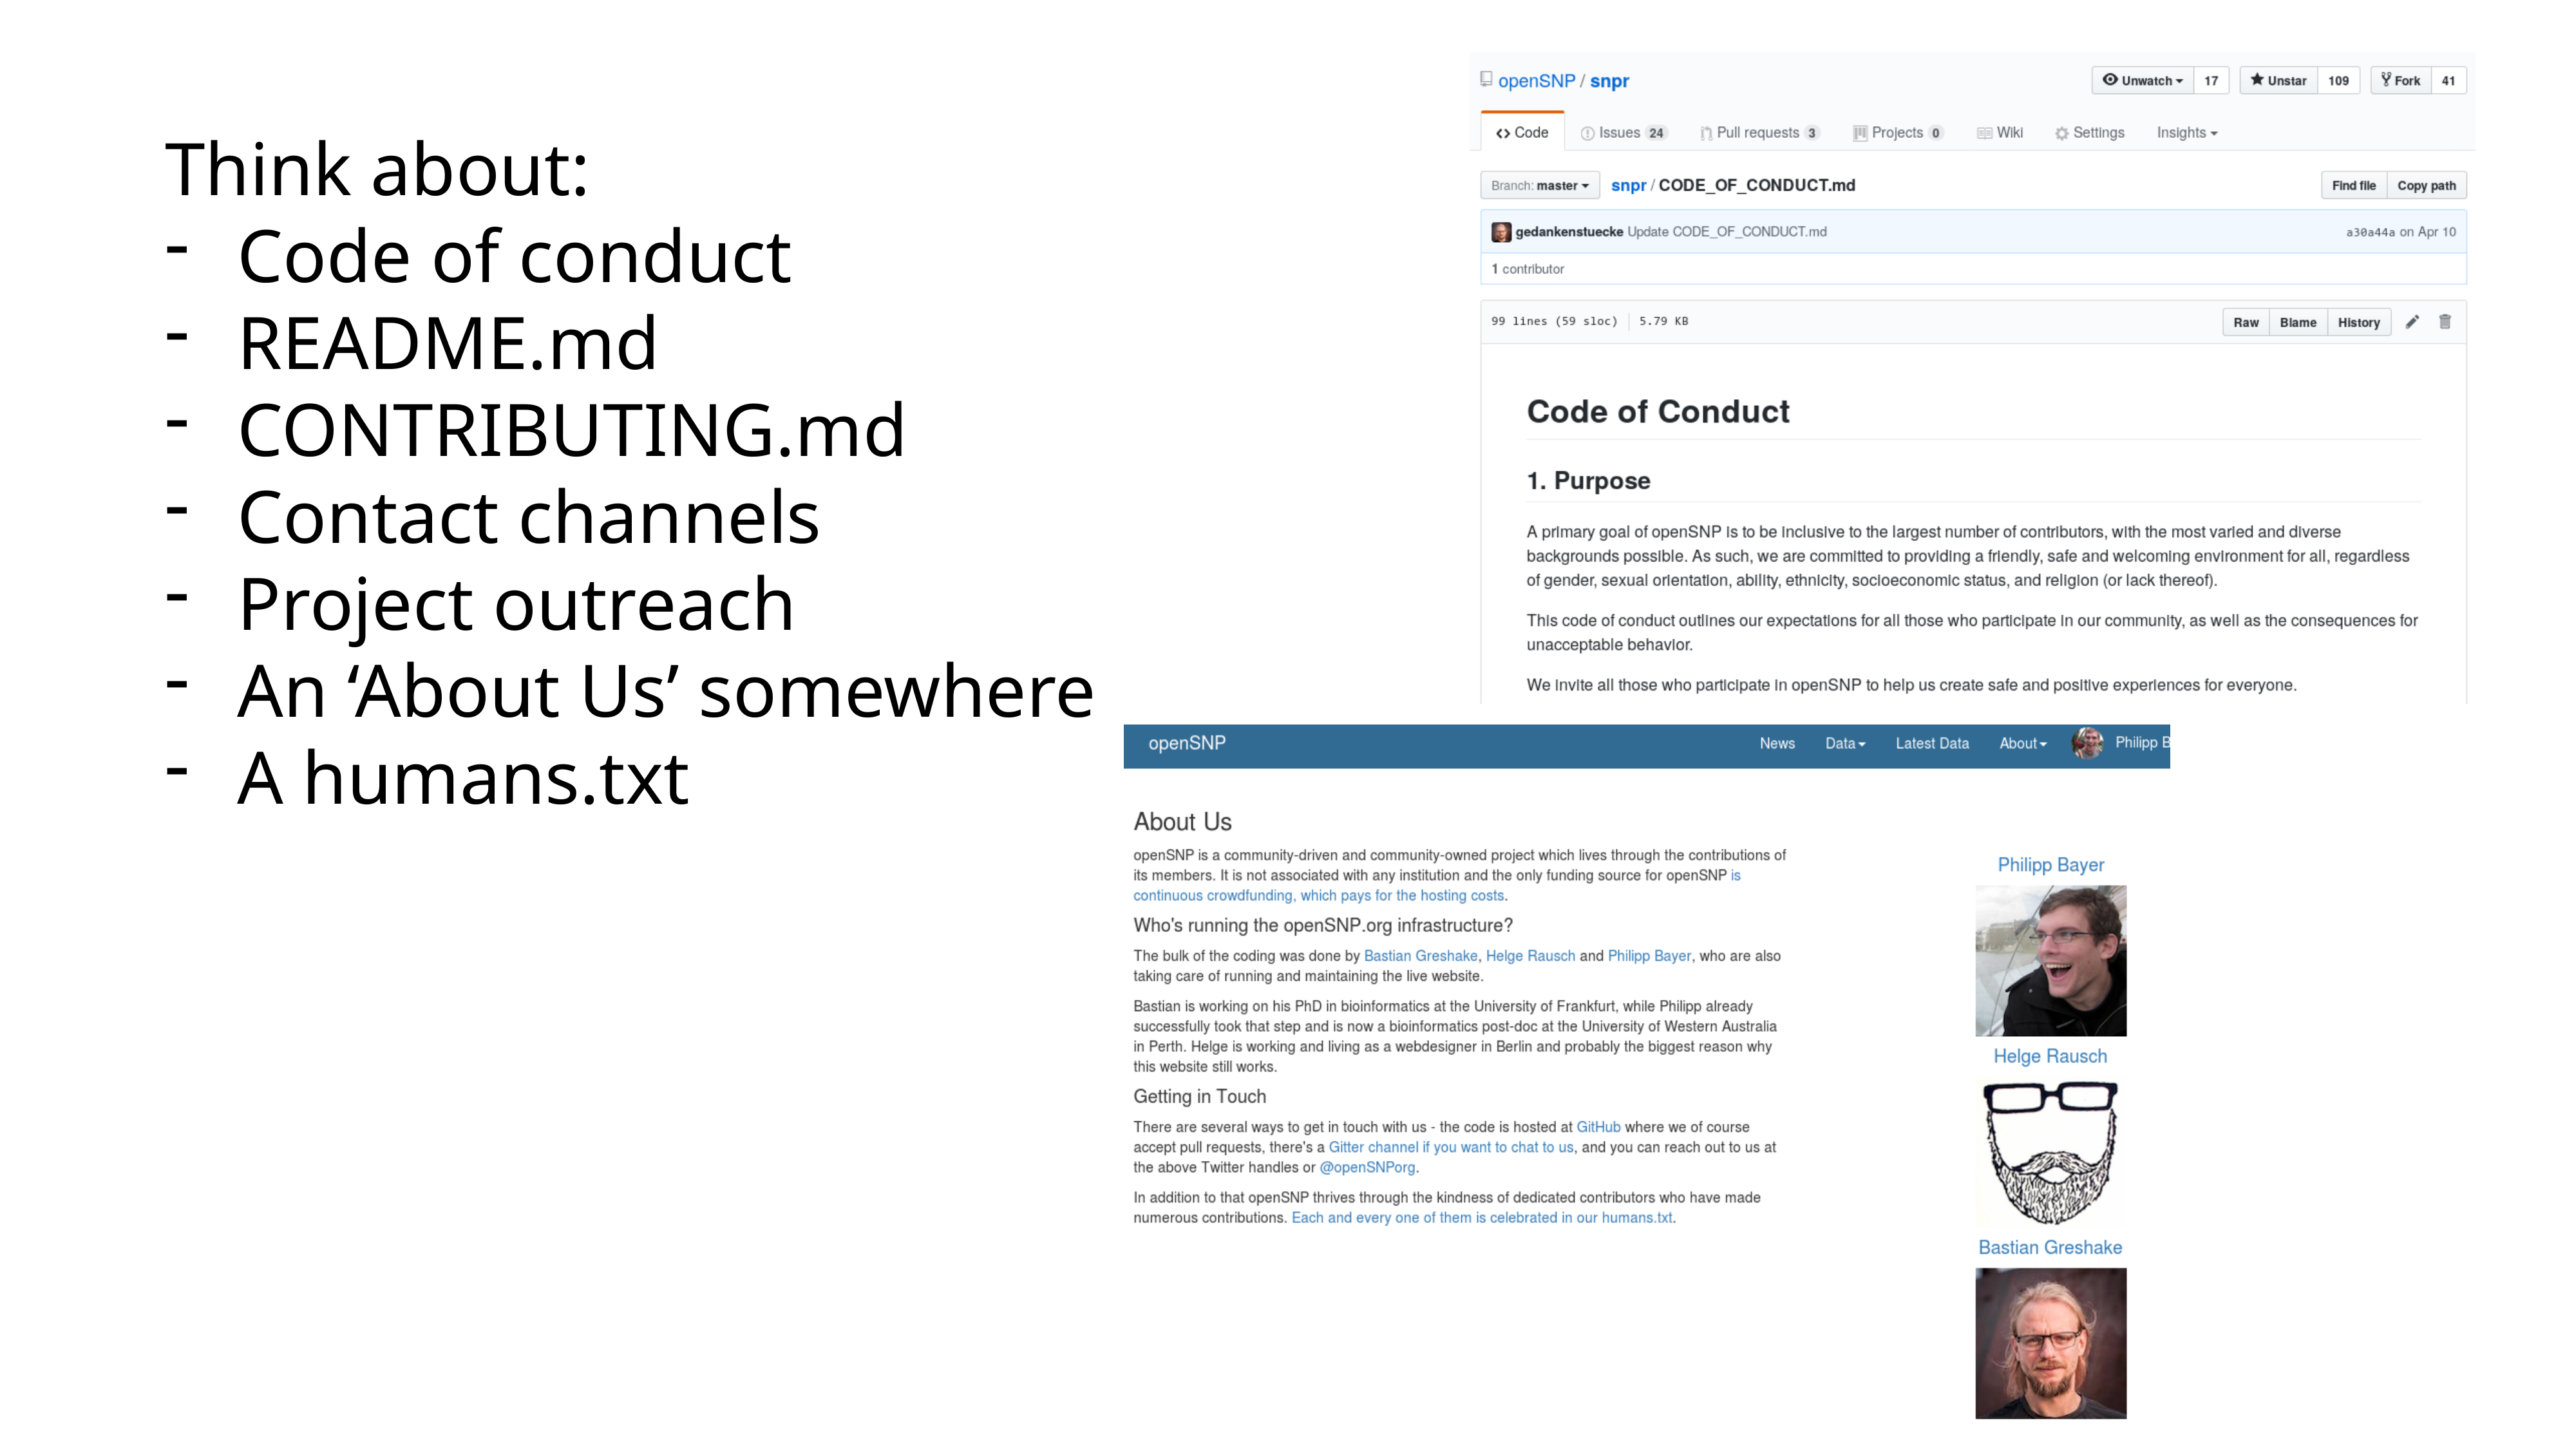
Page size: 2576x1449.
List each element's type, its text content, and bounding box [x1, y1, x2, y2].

text_box Think about: Code of conduct README.md CONTRIBUTING.md Contact channels Project outreach An ‘About Us’ somewhere A humans.txt [159, 117, 1909, 824]
picture [1470, 52, 2476, 704]
picture [1124, 724, 2170, 1430]
